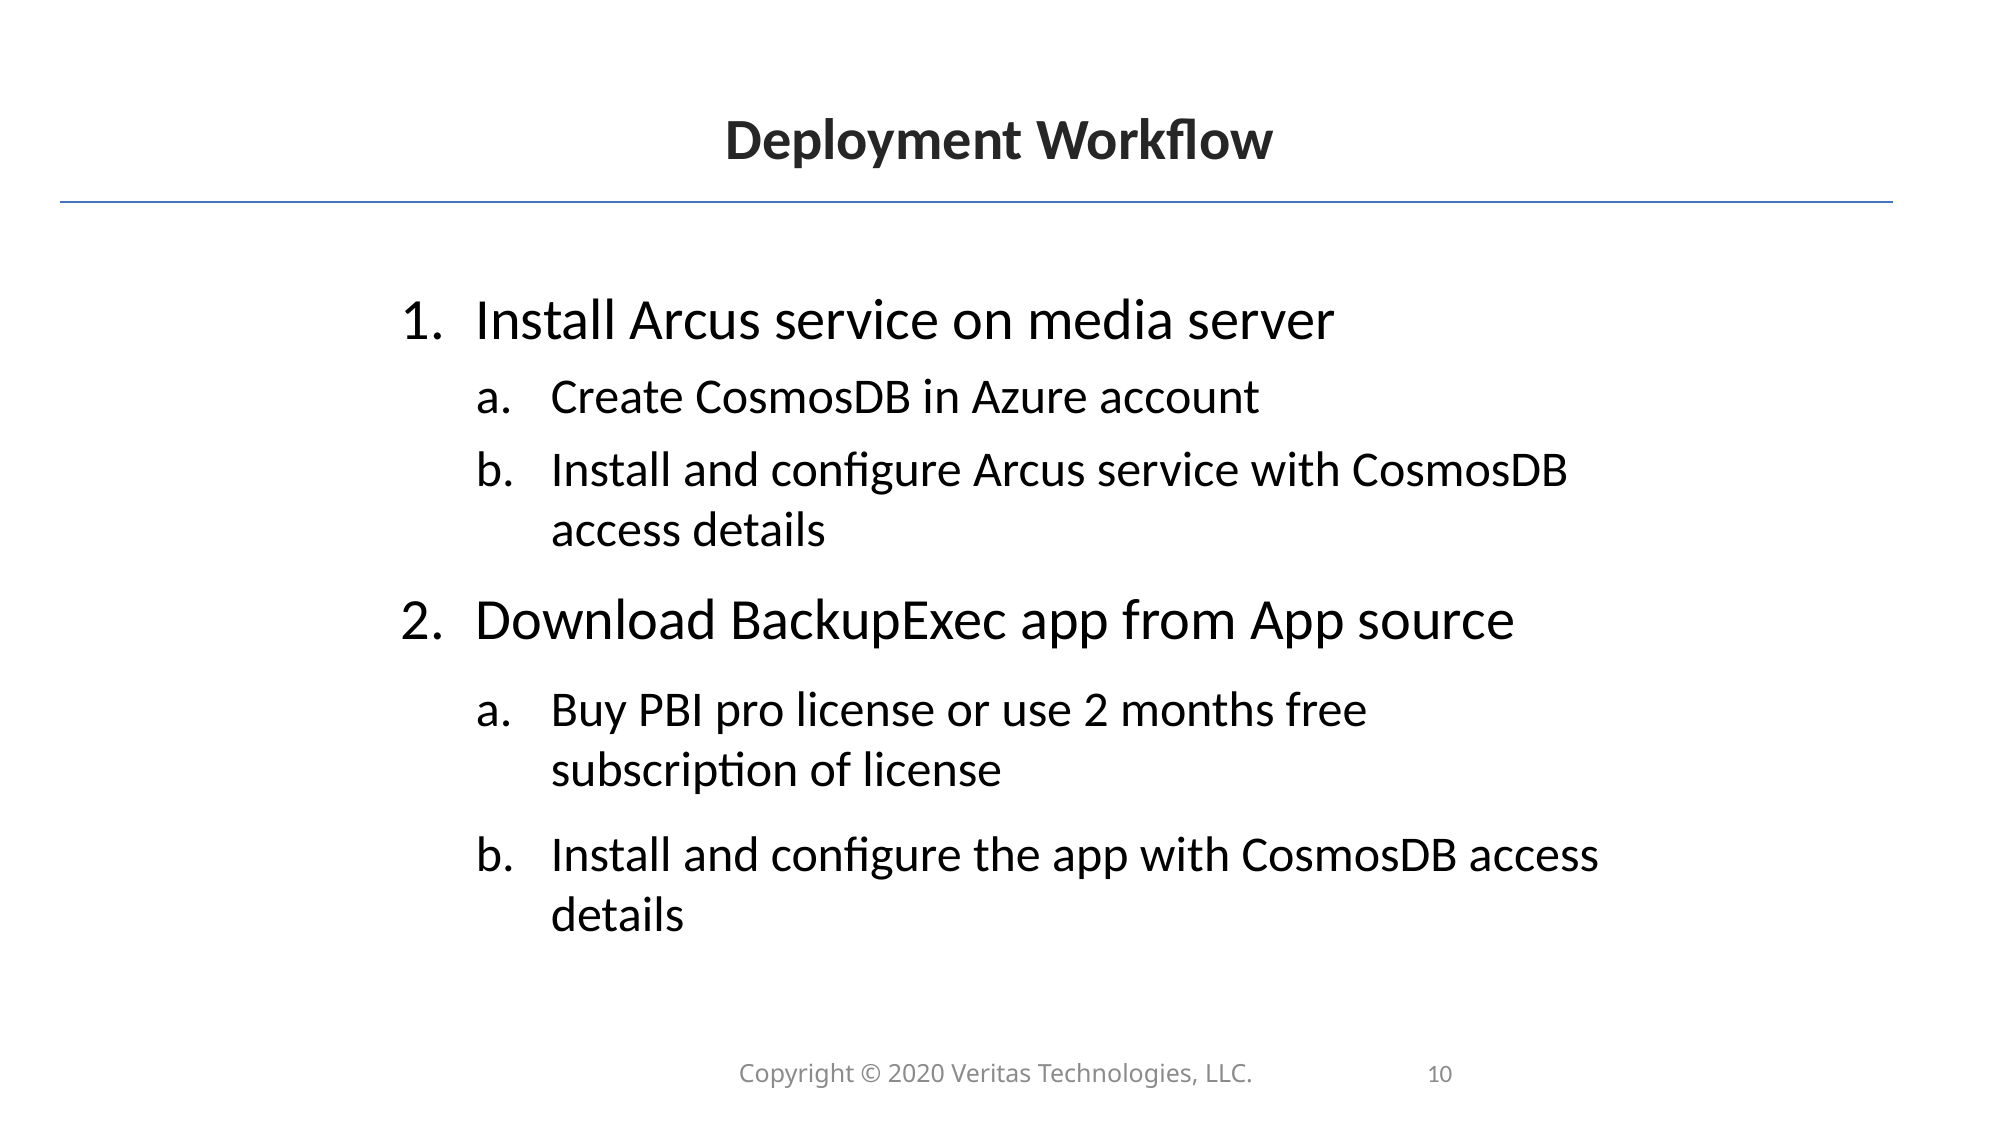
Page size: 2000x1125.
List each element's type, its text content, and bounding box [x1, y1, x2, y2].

footer Copyright © 2020 Veritas Technologies, LLC. [662, 1042, 1338, 1103]
slide_number 10 [1412, 1042, 1862, 1103]
text_box Install Arcus service on media server Create CosmosDB in Azure account Install and configure Arcus service with CosmosDB access details Download BackupExec app from App source Buy PBI pro license or use 2 months free subscription of license Install and configure the app with CosmosDB access details [273, 238, 1624, 1006]
text_box Deployment Workflow [0, 72, 2000, 210]
